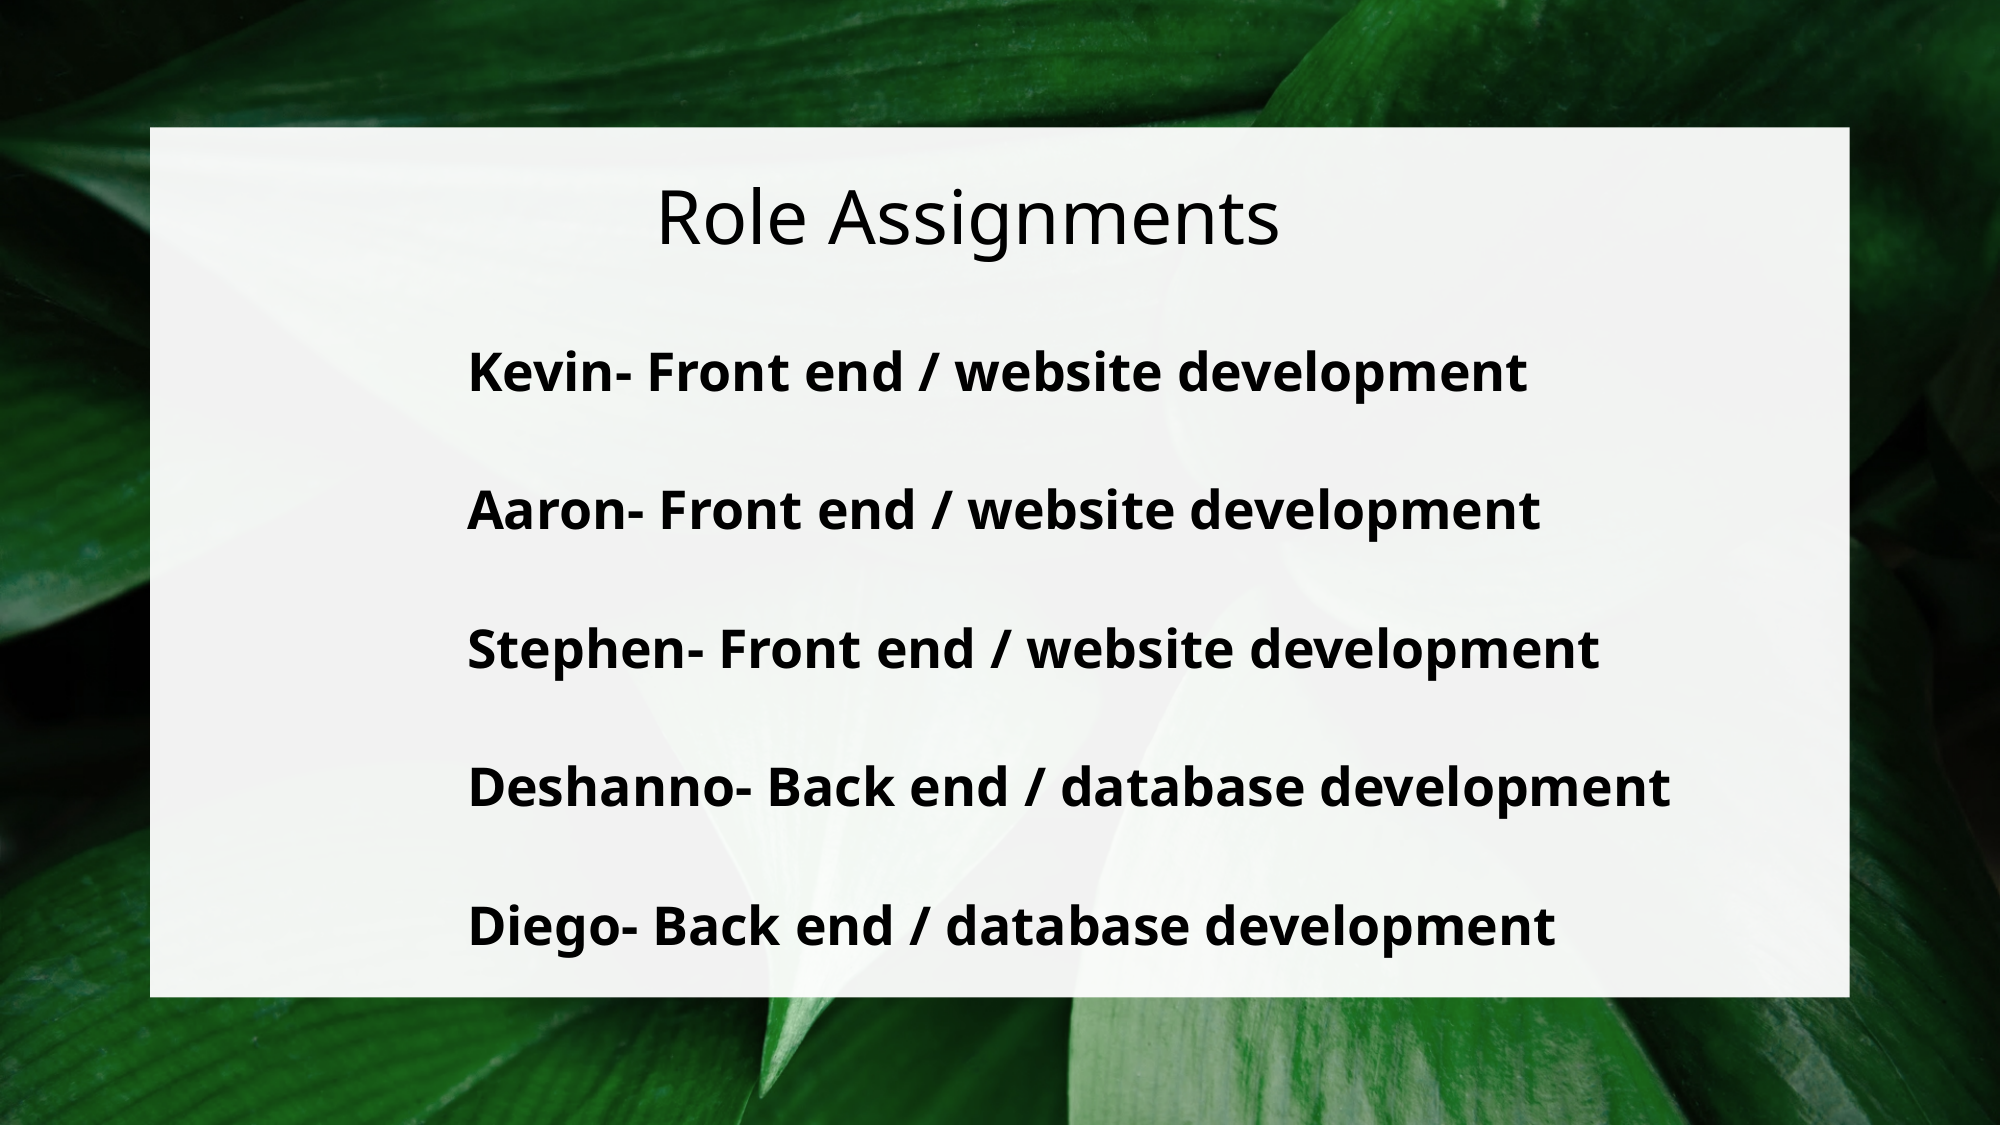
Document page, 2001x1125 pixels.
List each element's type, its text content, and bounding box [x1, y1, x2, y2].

list Kevin- Front end / website development Aaron- Front end / website development Stephen- Front end / website development Deshanno- Back end / database development Diego- Back end / database development [452, 297, 2000, 1125]
title Role Assignments [233, 91, 1704, 269]
picture [0, 0, 2000, 1125]
